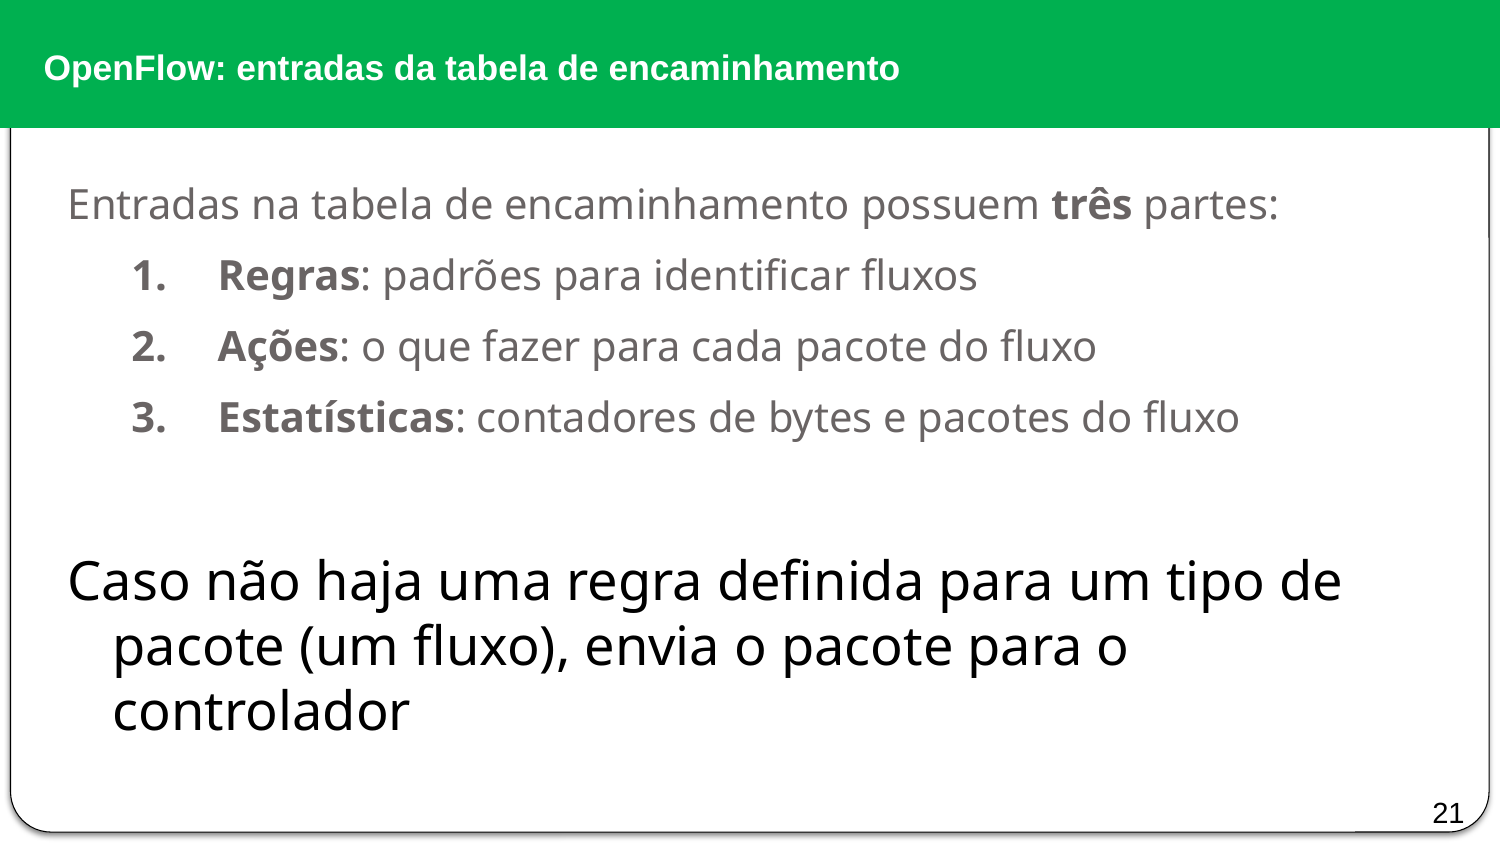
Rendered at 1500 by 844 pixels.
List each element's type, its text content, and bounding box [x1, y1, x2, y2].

slide_number 21 [1403, 779, 1494, 844]
list Entradas na tabela de encaminhamento possuem três partes: Regras: padrões para identificar fluxos Ações: o que fazer para cada pacote do fluxo Estatísticas: contadores de bytes e pacotes do fluxo Caso não haja uma regra definida para um tipo de pacote (um fluxo), envia o pacote para o controlador [52, 162, 1415, 729]
title OpenFlow: entradas da tabela de encaminhamento [28, 5, 1199, 128]
